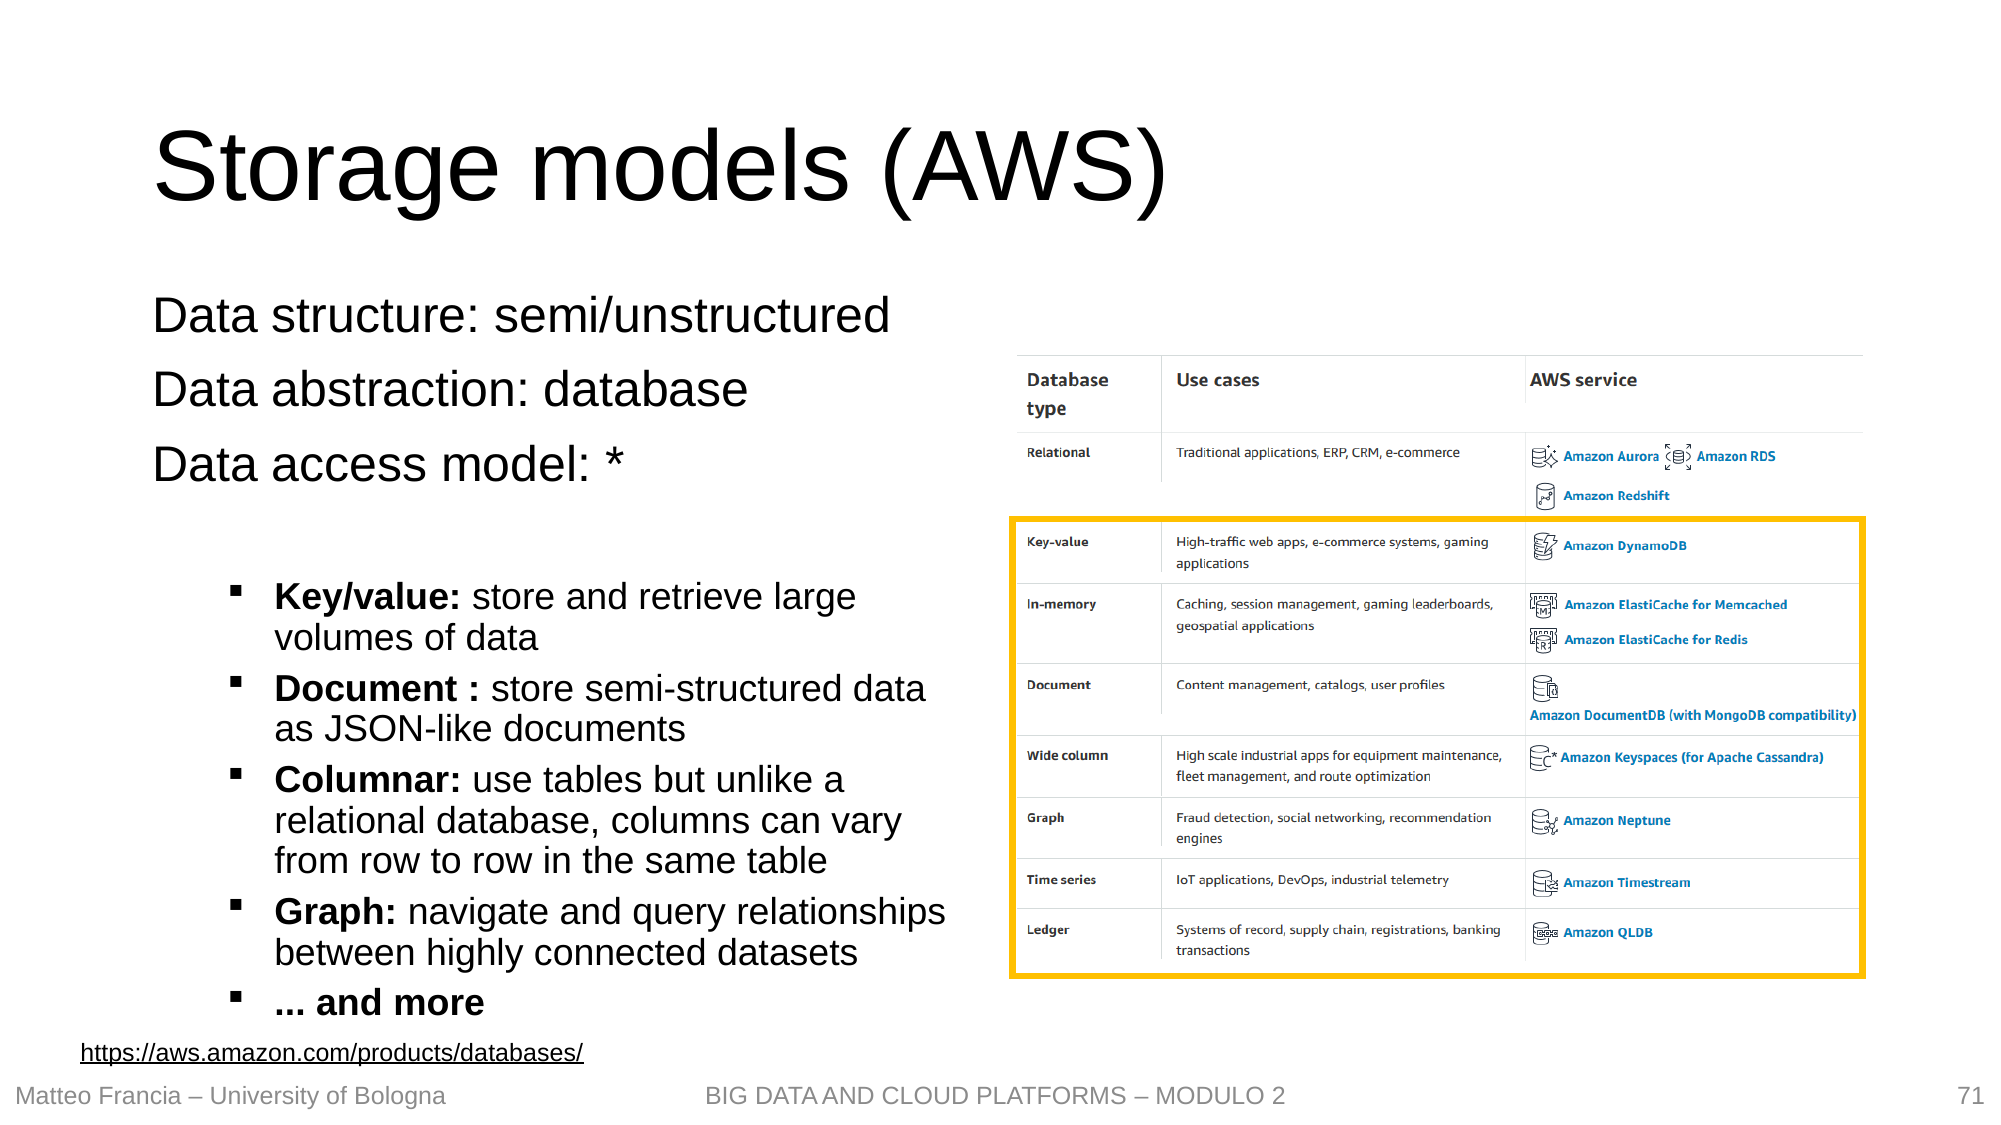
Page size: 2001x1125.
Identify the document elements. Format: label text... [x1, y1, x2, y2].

title Storage models (AWS) [137, 59, 1863, 278]
text_box [1011, 518, 1863, 977]
list Data structure: semi/unstructured Data abstraction: database Data access model: * Key/value: store and retrieve large volumes of data Document : store semi-structured data as JSON-like documents Columnar: use tables but unlike a relational database, columns can vary from row to row in the same table Graph: navigate and query relationships between highly connected datasets ... and more [137, 299, 988, 1014]
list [1012, 352, 1863, 961]
slide_number 71 [1550, 1065, 2000, 1125]
text_box https://aws.amazon.com/products/databases/ [65, 1028, 1066, 1074]
footer Matteo Francia – University of Bologna [0, 1065, 466, 1125]
